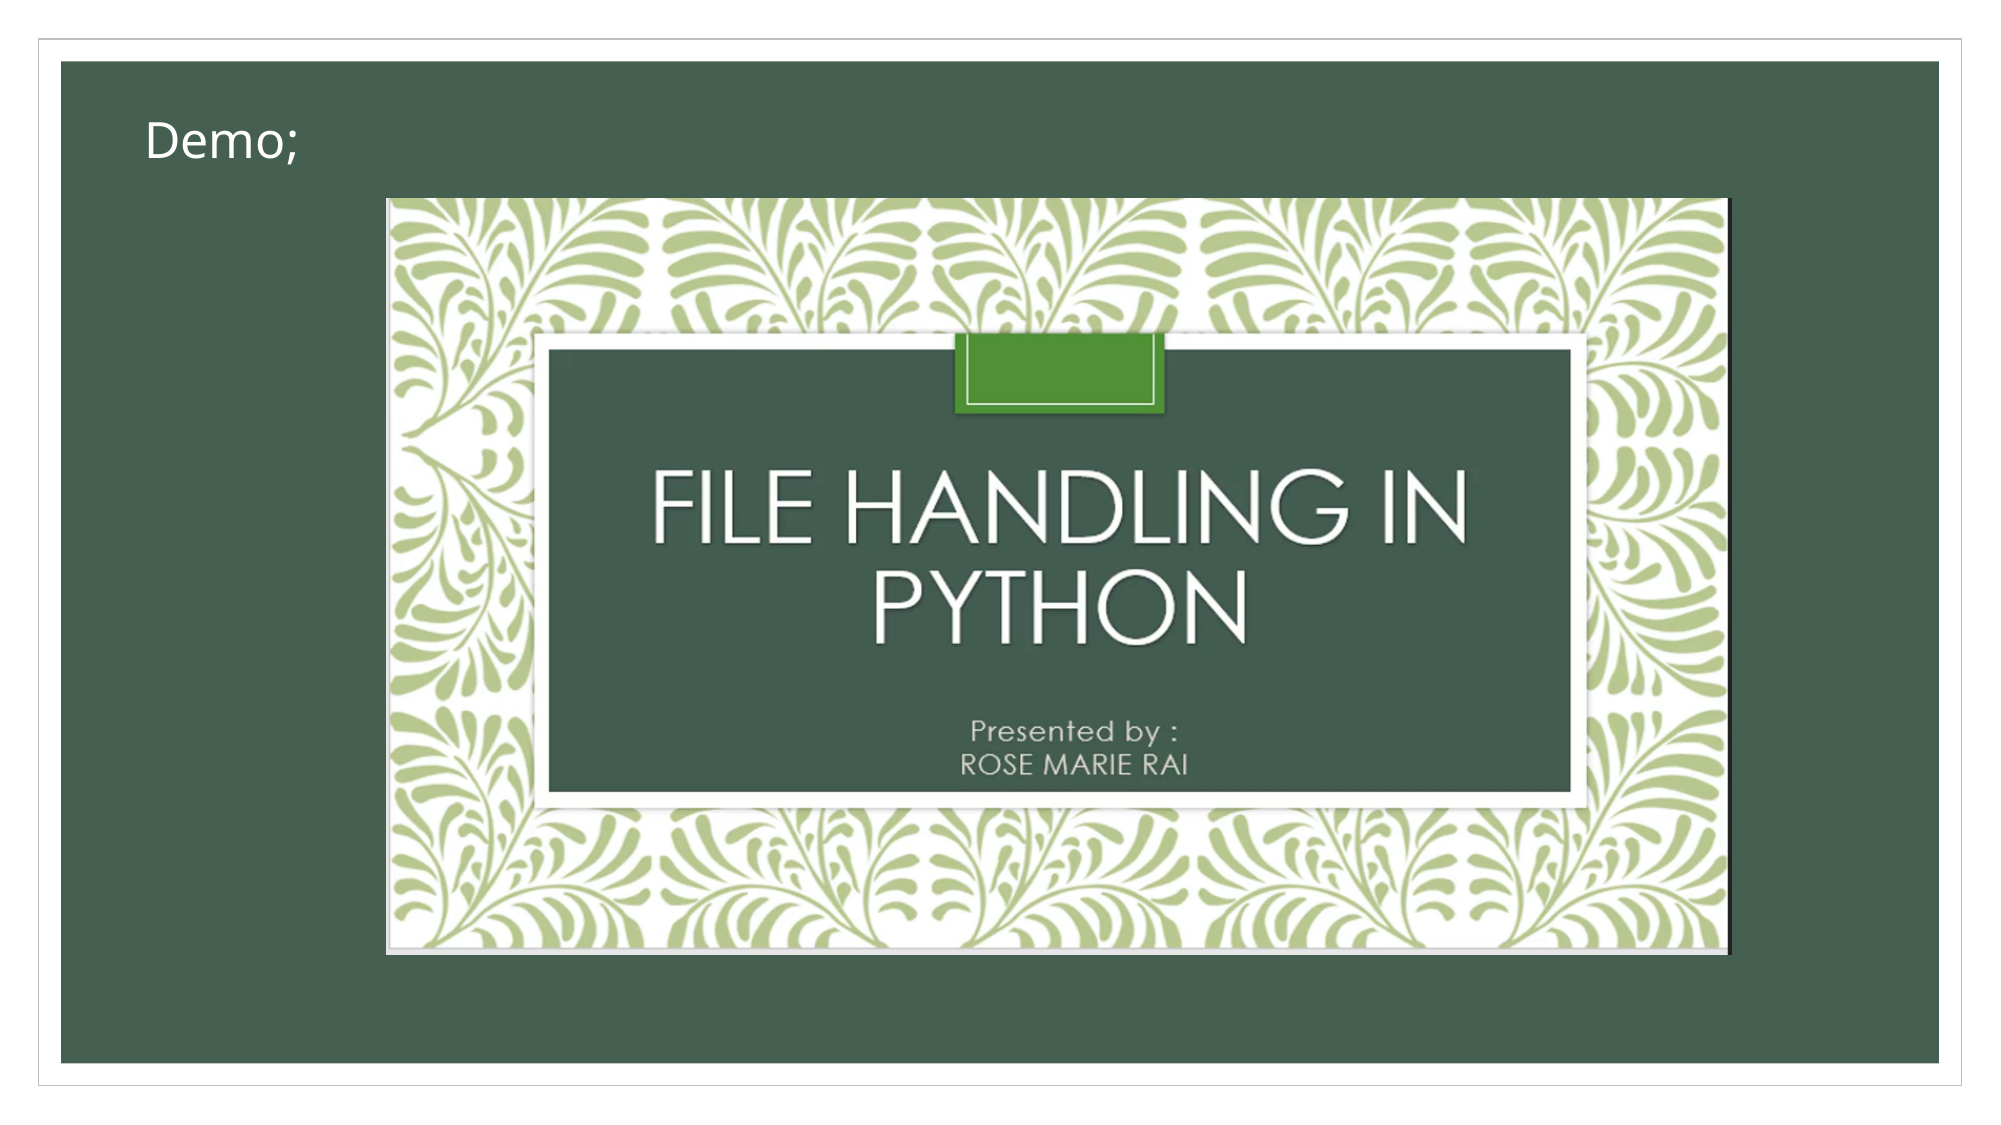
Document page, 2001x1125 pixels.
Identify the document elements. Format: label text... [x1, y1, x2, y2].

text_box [385, 198, 1733, 956]
title Demo; [129, 107, 528, 177]
